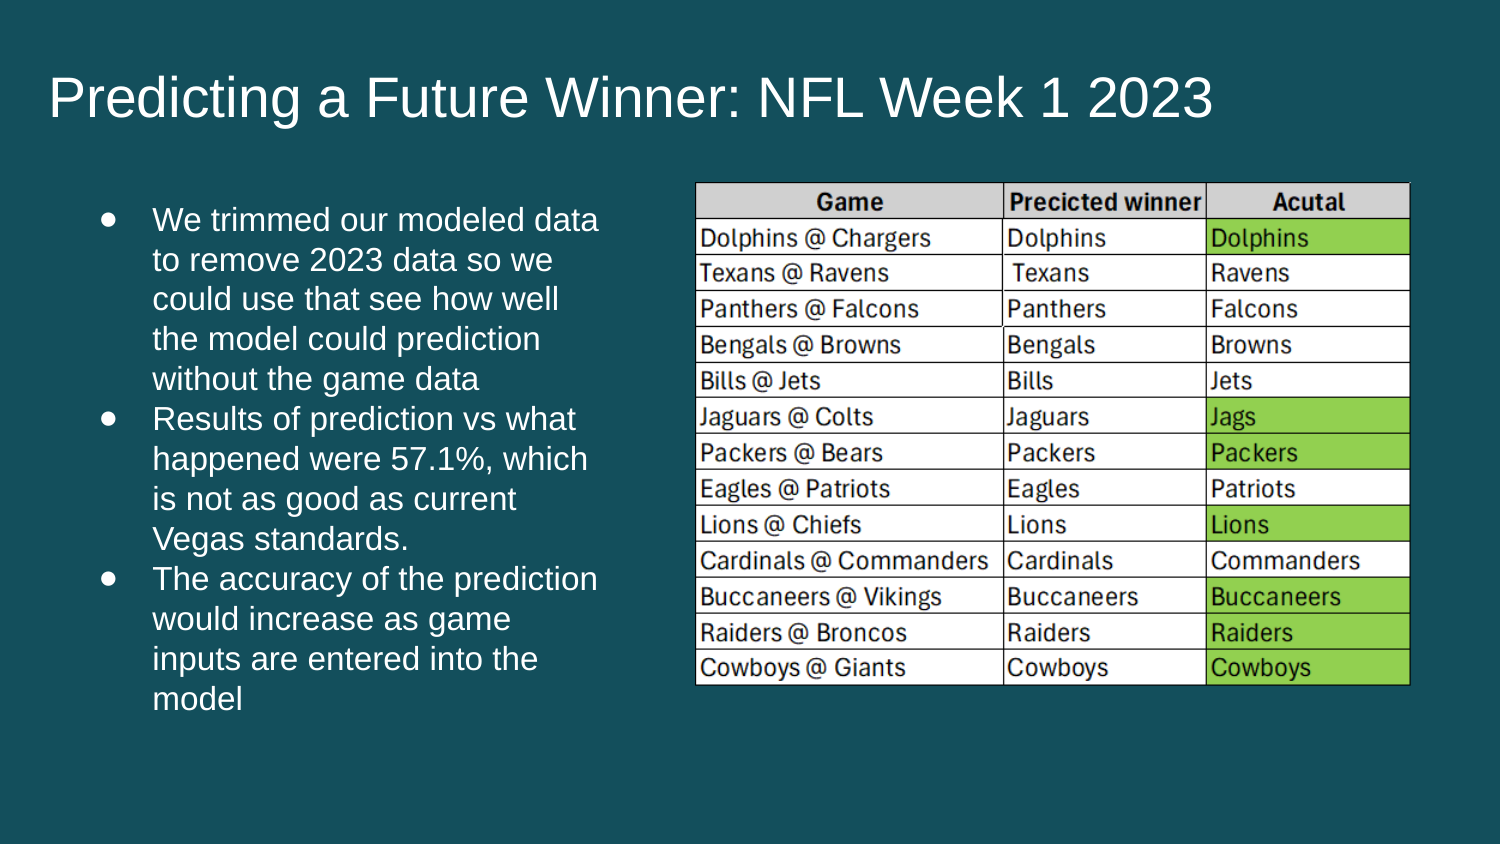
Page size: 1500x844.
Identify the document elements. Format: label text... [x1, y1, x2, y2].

picture [695, 182, 1412, 687]
title Predicting a Future Winner: NFL Week 1 2023 [33, 19, 1412, 144]
text_box We trimmed our modeled data to remove 2023 data so we could use that see how well the model could prediction without the game data Results of prediction vs what happened were 57.1%, which is not as good as current Vegas standards. The accuracy of the prediction would increase as game inputs are entered into the model [62, 182, 616, 764]
